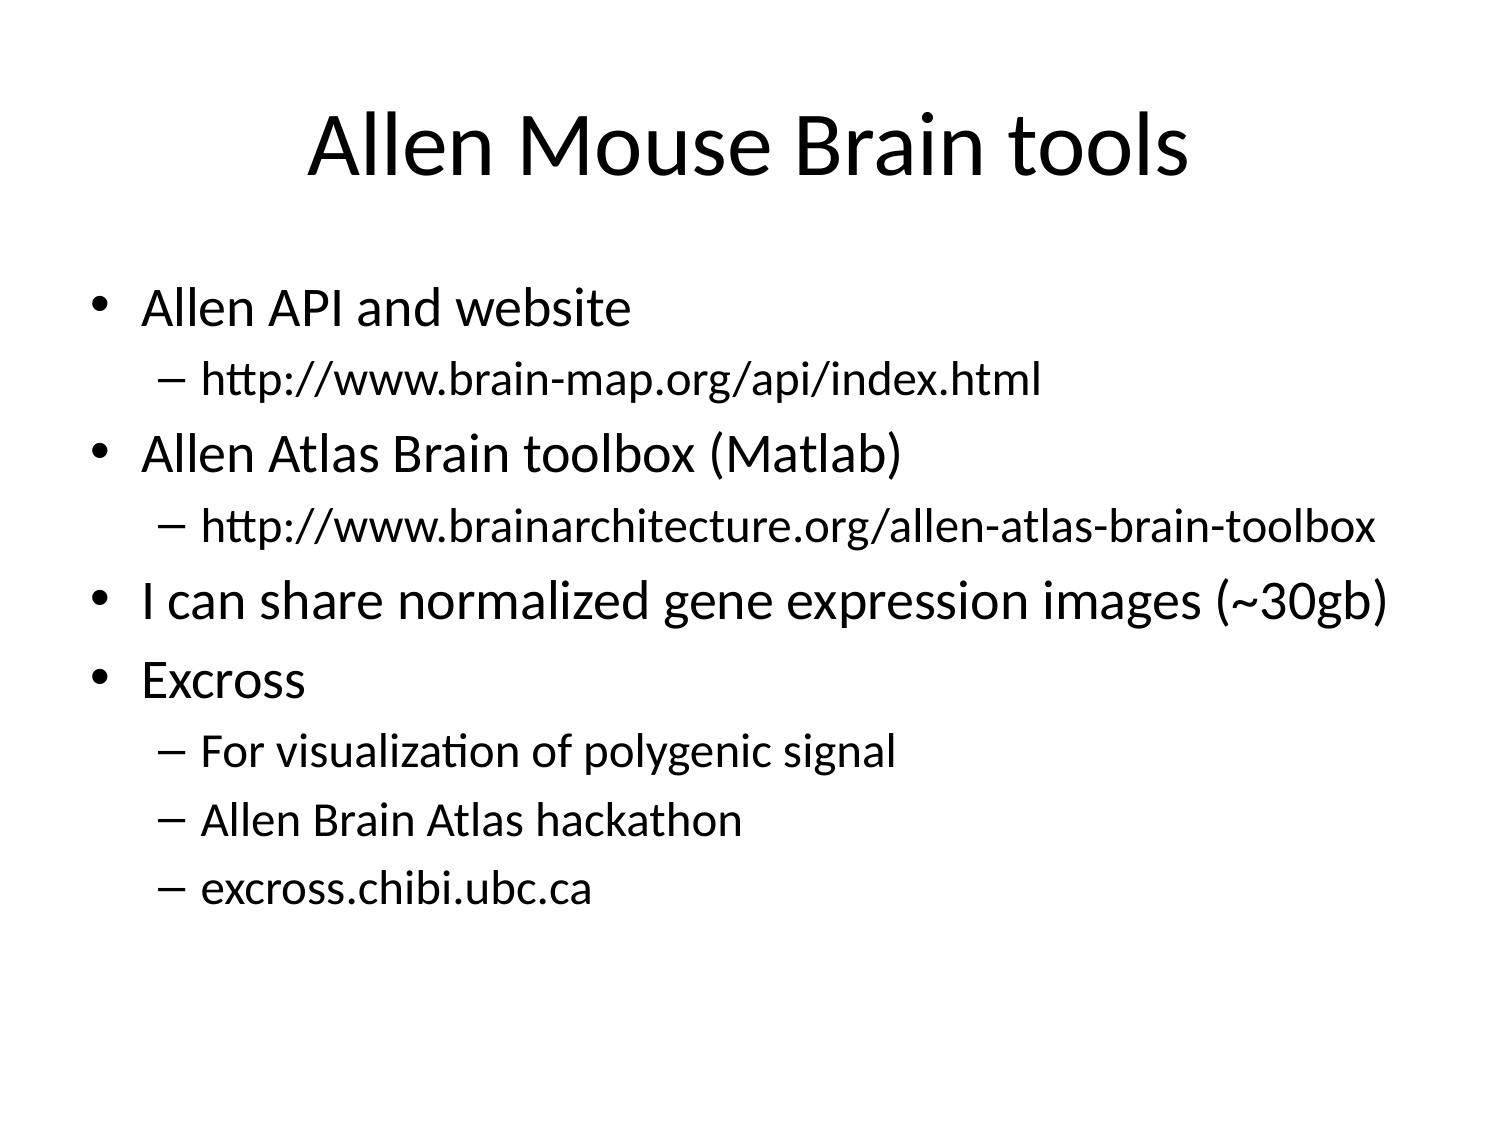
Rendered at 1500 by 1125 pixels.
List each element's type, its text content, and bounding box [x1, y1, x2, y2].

list Allen API and website http://www.brain-map.org/api/index.html Allen Atlas Brain toolbox (Matlab) http://www.brainarchitecture.org/allen-atlas-brain-toolbox I can share normalized gene expression images (~30gb) Excross For visualization of polygenic signal Allen Brain Atlas hackathon excross.chibi.ubc.ca [75, 262, 1425, 1005]
title Allen Mouse Brain tools [75, 45, 1425, 233]
